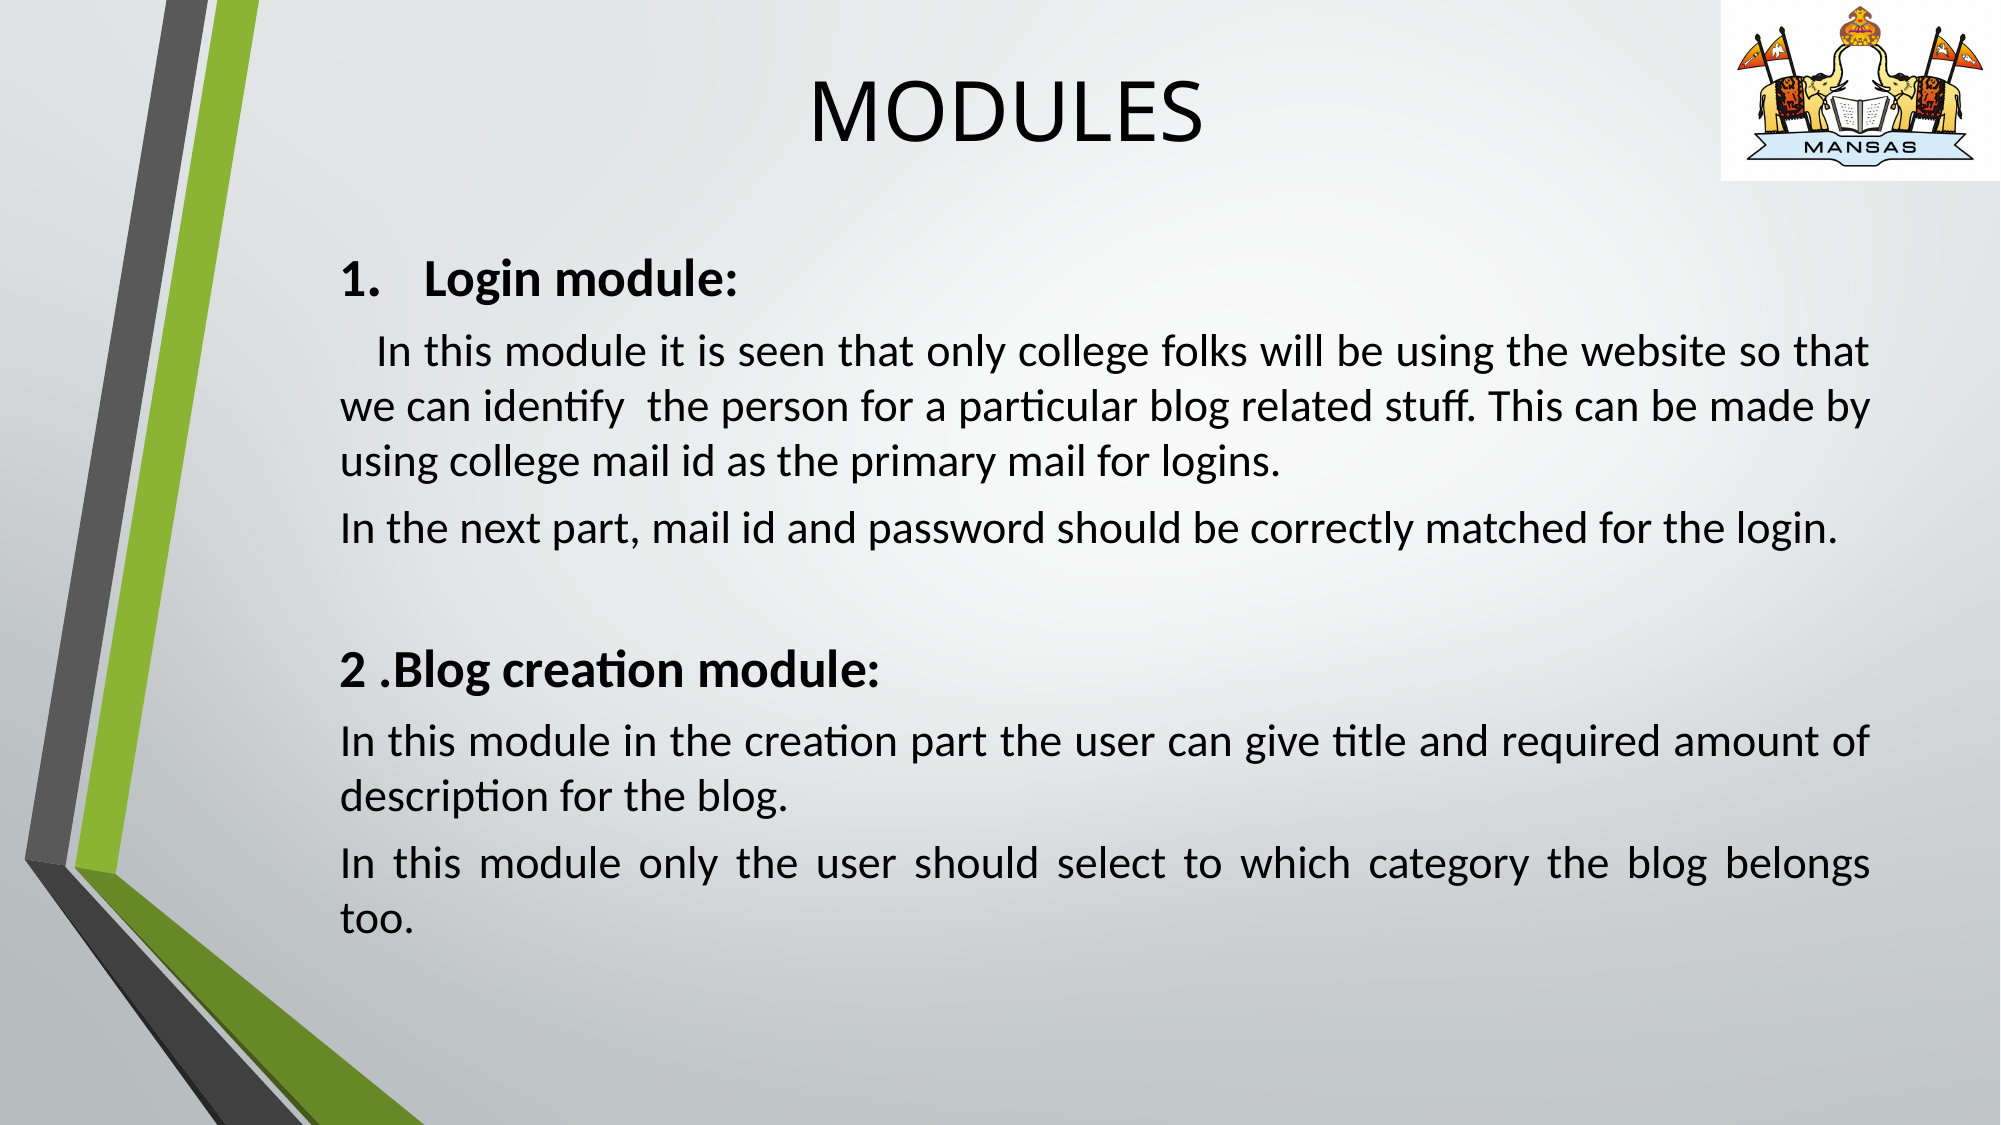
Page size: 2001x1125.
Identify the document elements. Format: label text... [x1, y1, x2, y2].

picture [1720, 0, 2000, 181]
title MODULES [184, 19, 1829, 197]
list 1. Login module: In this module it is seen that only college folks will be using the website so that we can identify the person for a particular blog related stuff. This can be made by using college mail id as the primary mail for logins. In the next part, mail id and password should be correctly matched for the login. 2 .Blog creation module: In this module in the creation part the user can give title and required amount of description for the blog. In this module only the user should select to which category the blog belongs too. [324, 196, 1887, 1125]
